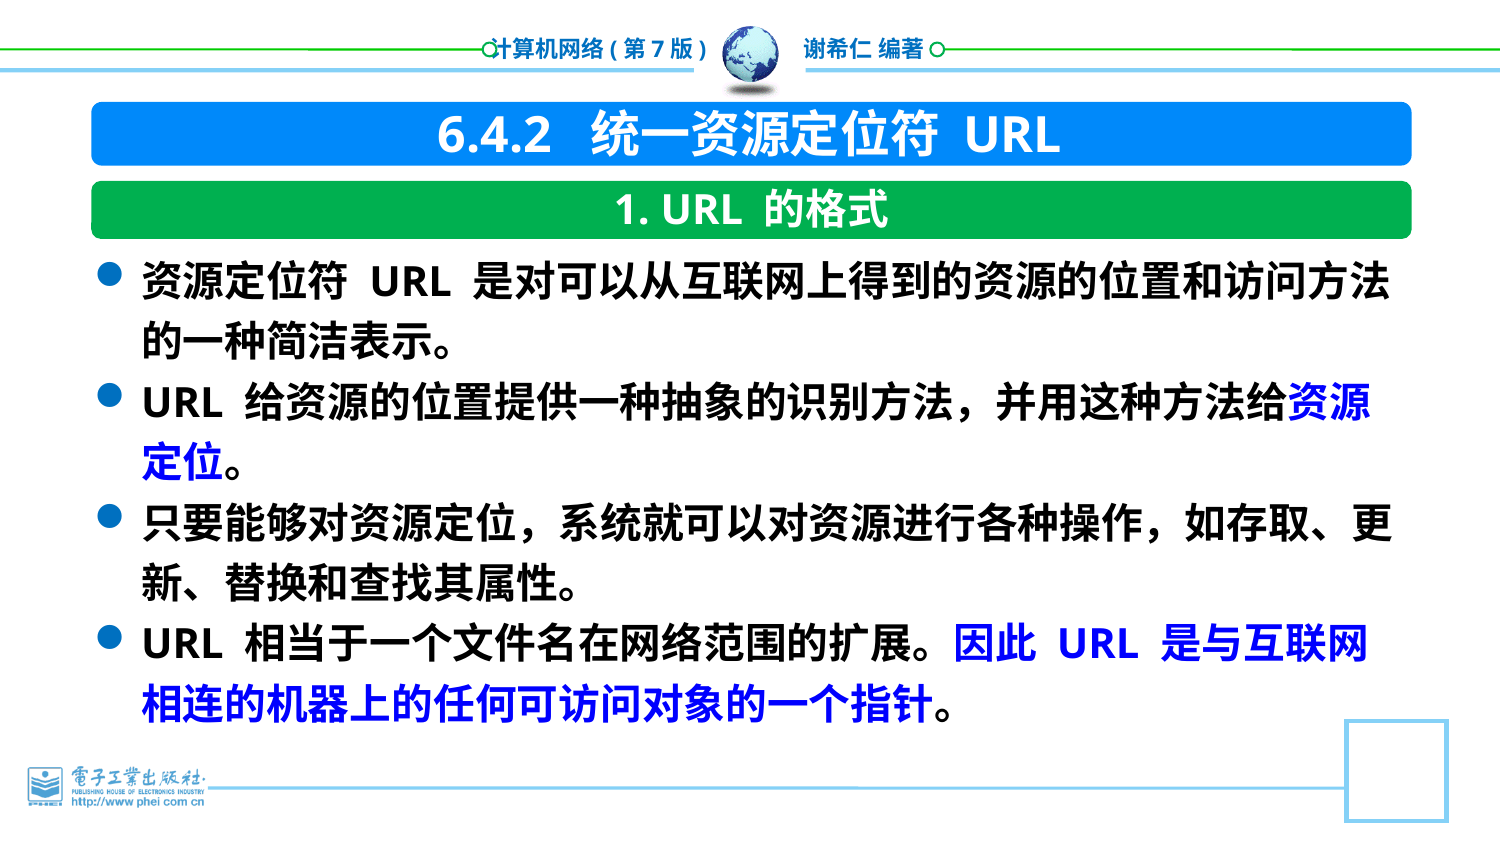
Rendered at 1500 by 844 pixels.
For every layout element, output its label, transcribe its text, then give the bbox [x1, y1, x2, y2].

text_box [91, 101, 423, 166]
text_box 资源定位符 URL 是对可以从互联网上得到的资源的位置和访问方法的一种简洁表示。 URL 给资源的位置提供一种抽象的识别方法，并用这种方法给资源定位。 只要能够对资源定位，系统就可以对资源进行各种操作，如存取、更新、替换和查找其属性。 URL 相当于一个文件名在网络范围的扩展。因此 URL 是与互联网相连的机器上的任何可访问对象的一个指针。 [79, 237, 1412, 736]
text_box 1. URL 的格式 [598, 175, 904, 237]
picture [720, 24, 780, 94]
picture [23, 764, 208, 809]
text_box [91, 180, 598, 237]
text_box 6.4.2 统一资源定位符 URL [423, 94, 1077, 170]
text_box [1077, 101, 1412, 166]
text_box [904, 180, 1412, 237]
